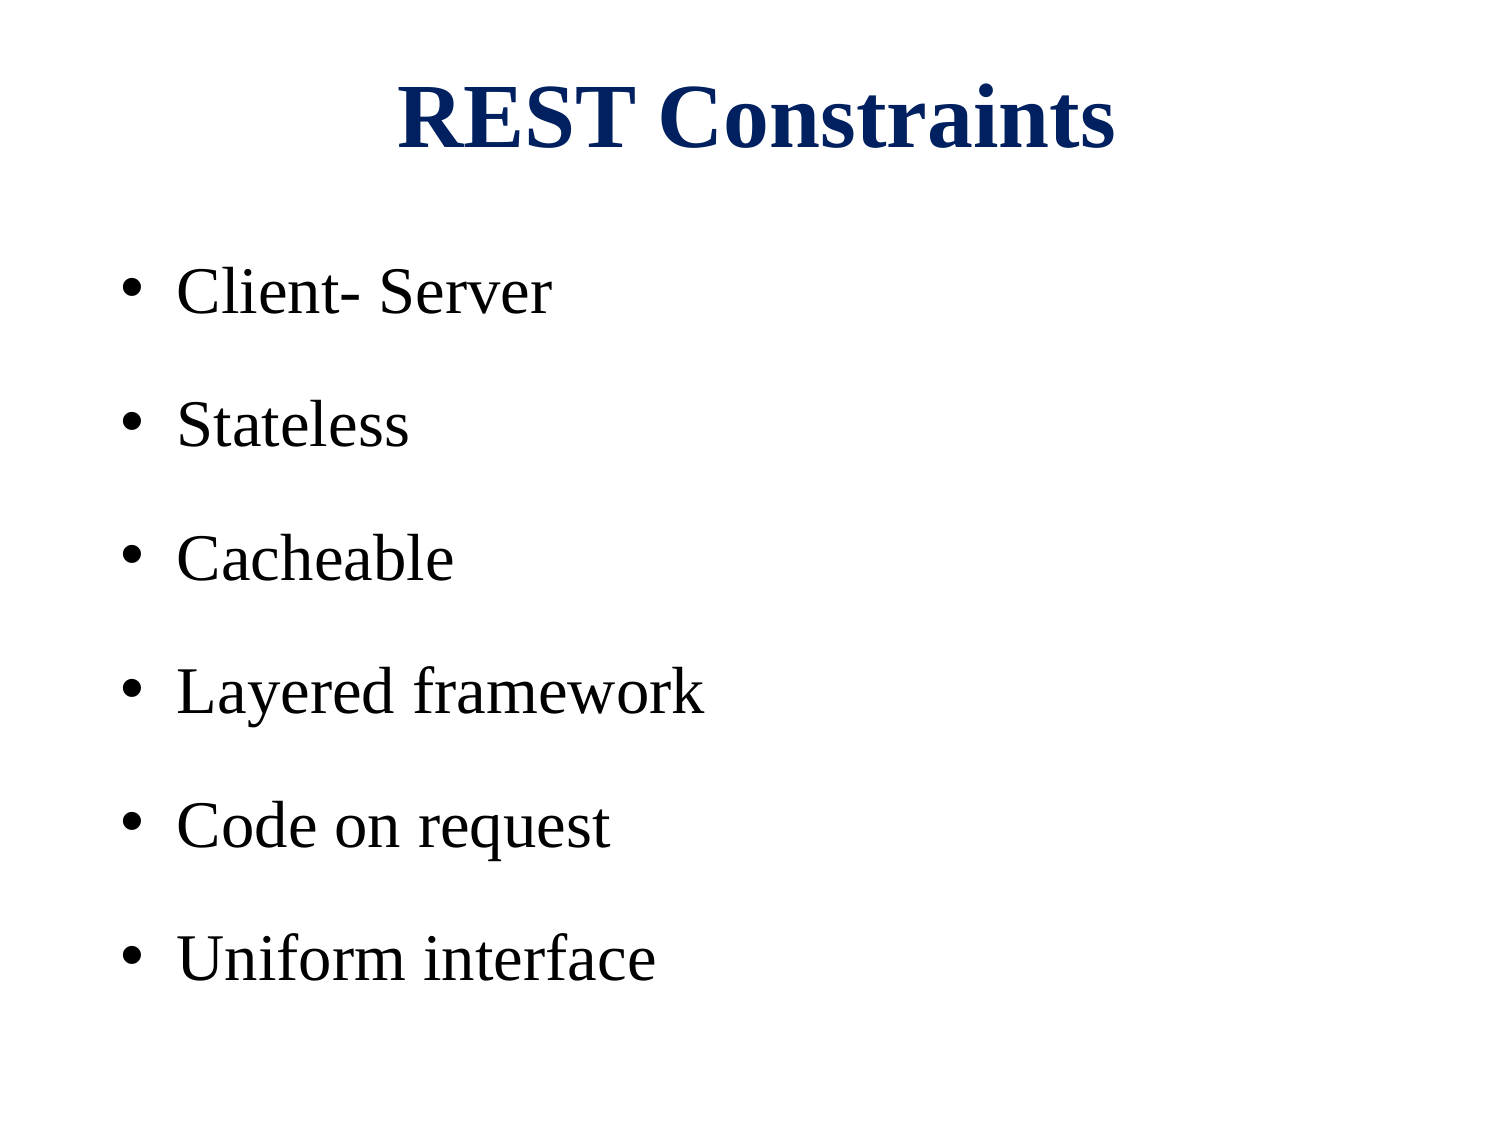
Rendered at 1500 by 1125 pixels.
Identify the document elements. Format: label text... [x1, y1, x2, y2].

title REST Constraints [82, 0, 1432, 223]
list Client- Server Stateless Cacheable Layered framework Code on request Uniform interface [105, 199, 1432, 1067]
